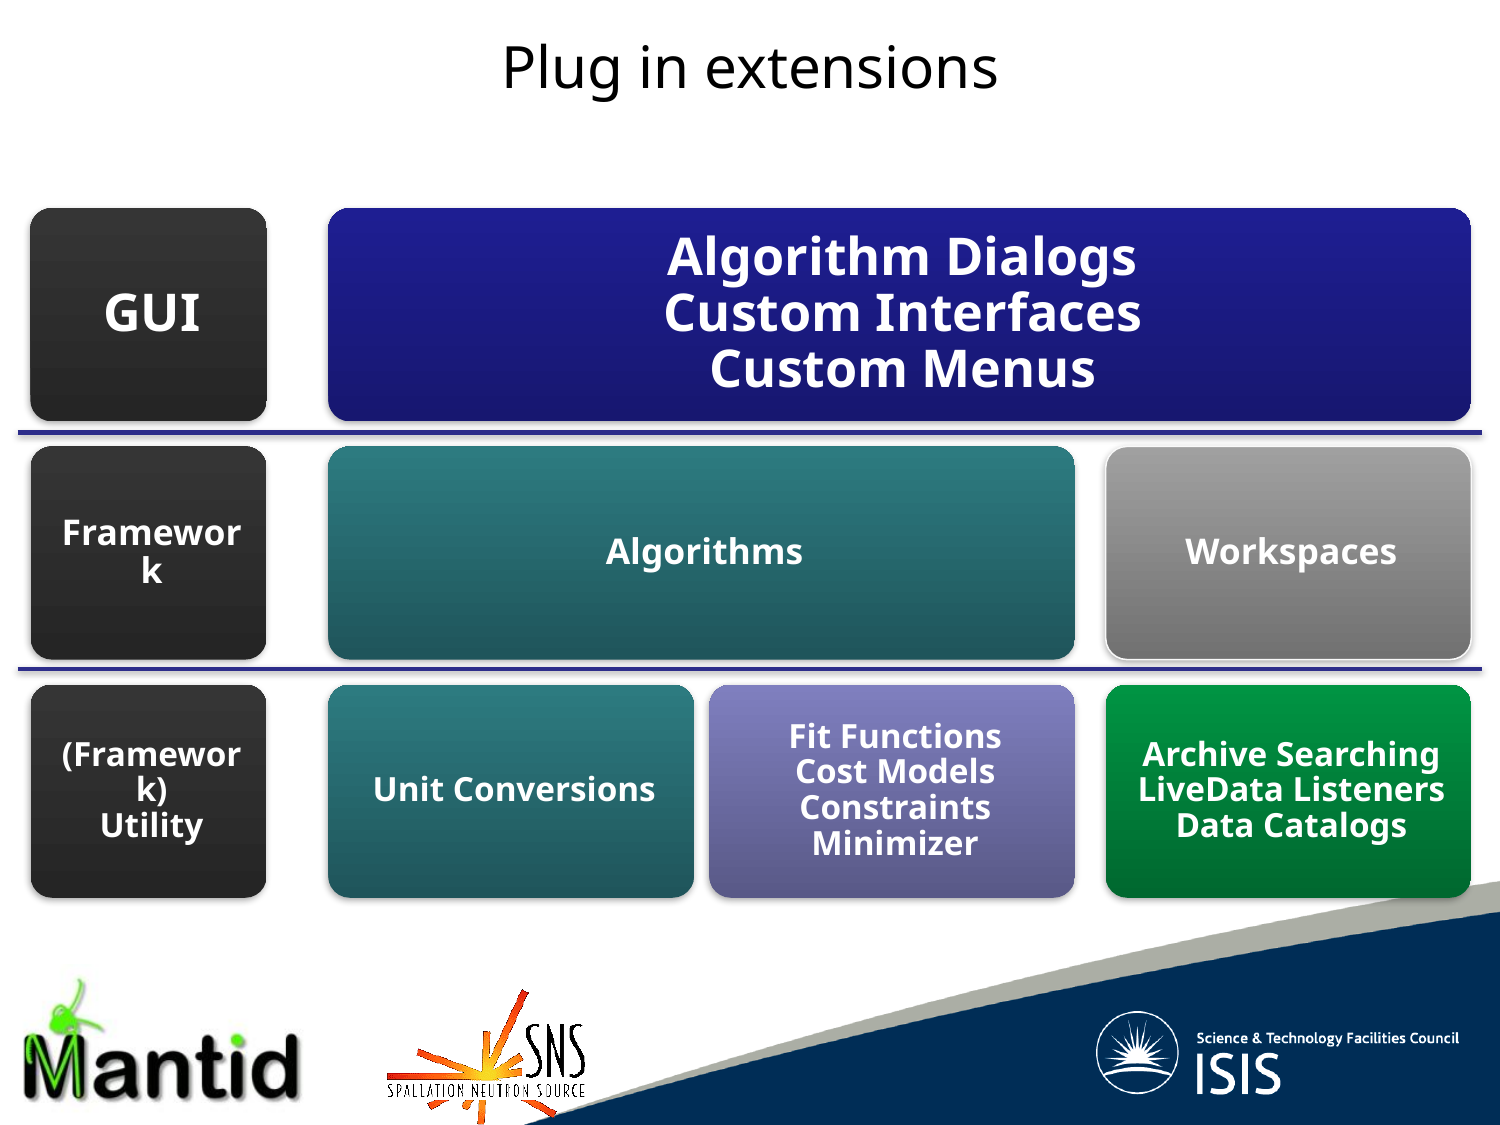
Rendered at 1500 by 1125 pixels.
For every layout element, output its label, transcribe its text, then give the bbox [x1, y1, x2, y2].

picture [0, 879, 1500, 1125]
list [29, 678, 1473, 899]
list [29, 207, 1473, 431]
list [29, 441, 1473, 668]
title Plug in extensions [74, 0, 1426, 160]
